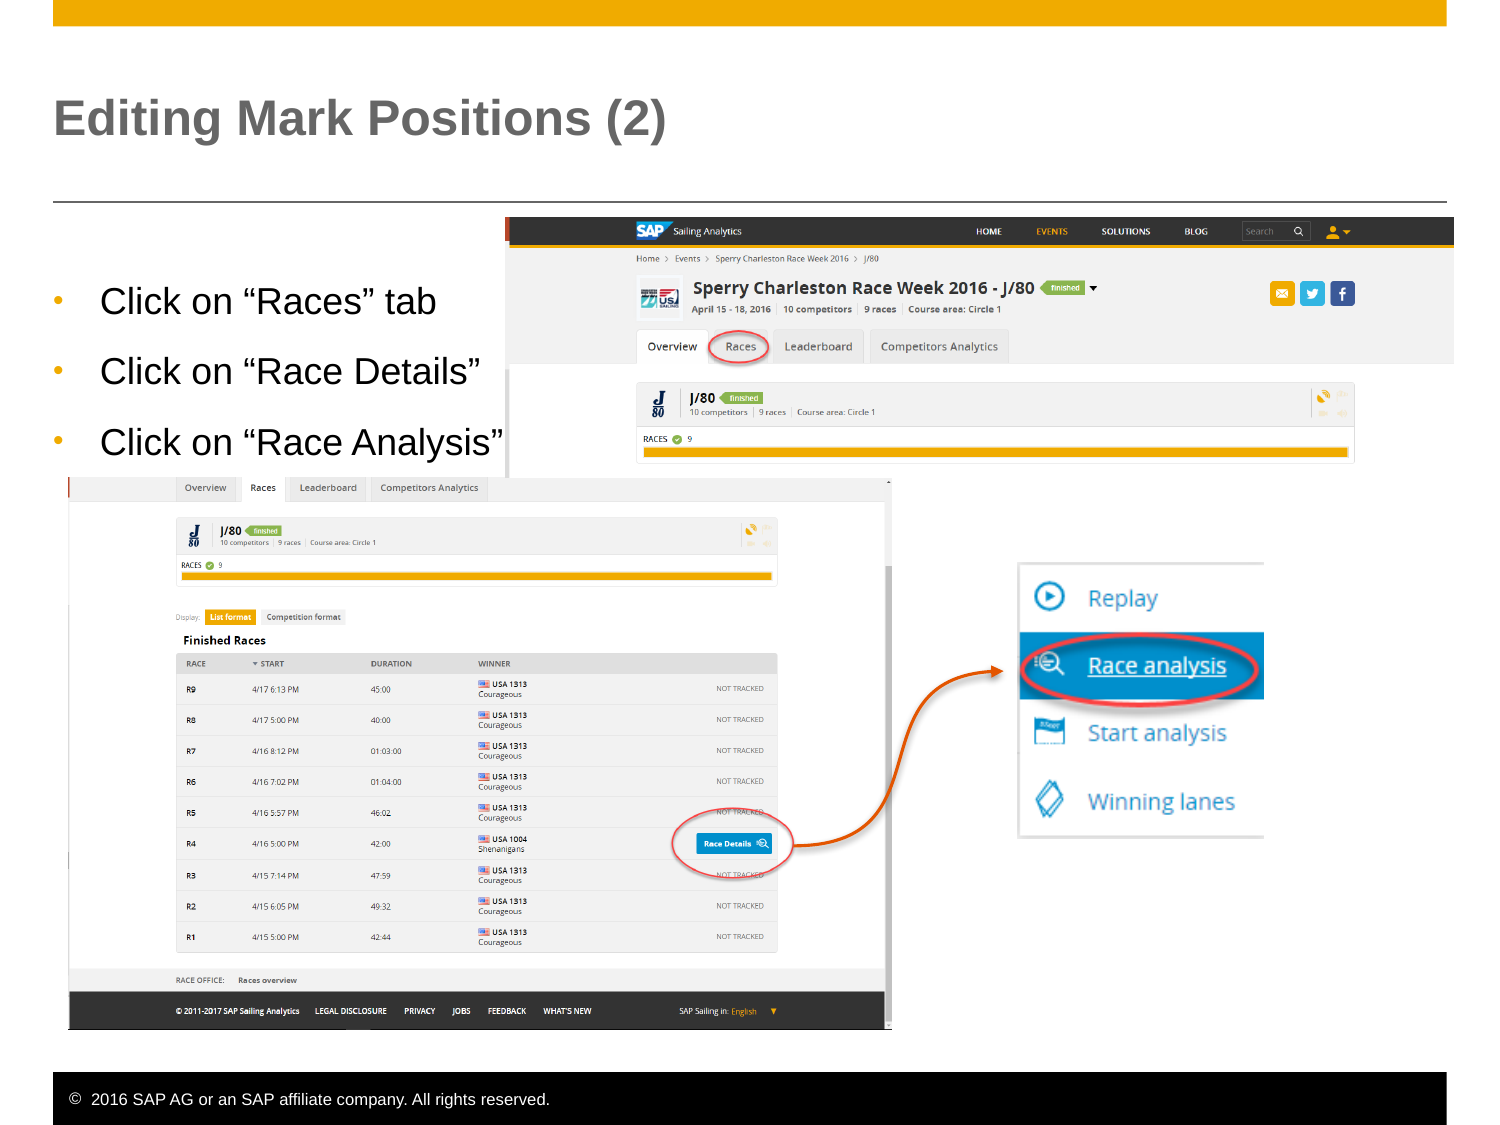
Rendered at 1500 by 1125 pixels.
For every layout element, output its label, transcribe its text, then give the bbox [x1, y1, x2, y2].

picture [1017, 562, 1264, 840]
list Click on “Races” tab Click on “Race Details” Click on “Race Analysis” [53, 277, 499, 563]
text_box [792, 670, 1004, 847]
picture [68, 216, 1455, 1031]
title Editing Mark Positions (2) [53, 53, 1447, 178]
